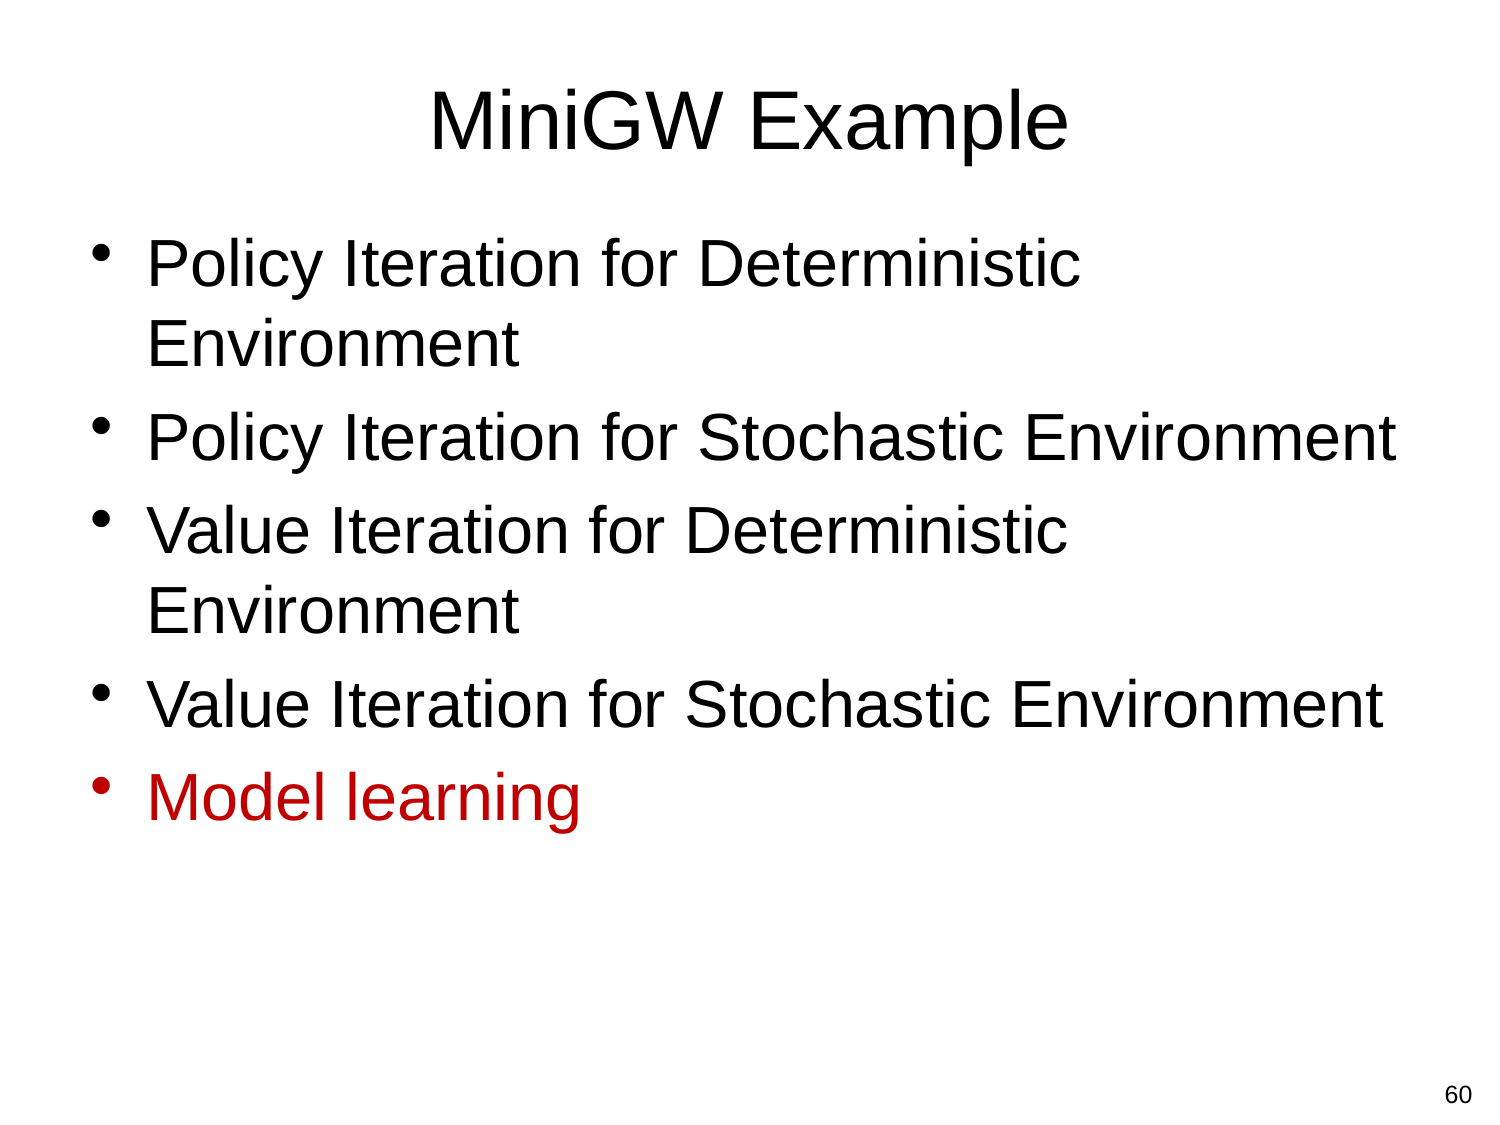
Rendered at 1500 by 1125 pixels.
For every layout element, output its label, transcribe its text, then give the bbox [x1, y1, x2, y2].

title MiniGW Example [74, 44, 1426, 188]
list Policy Iteration for Deterministic Environment Policy Iteration for Stochastic Environment Value Iteration for Deterministic Environment Value Iteration for Stochastic Environment Model learning [74, 212, 1426, 1072]
slide_number 60 [1137, 1070, 1488, 1112]
